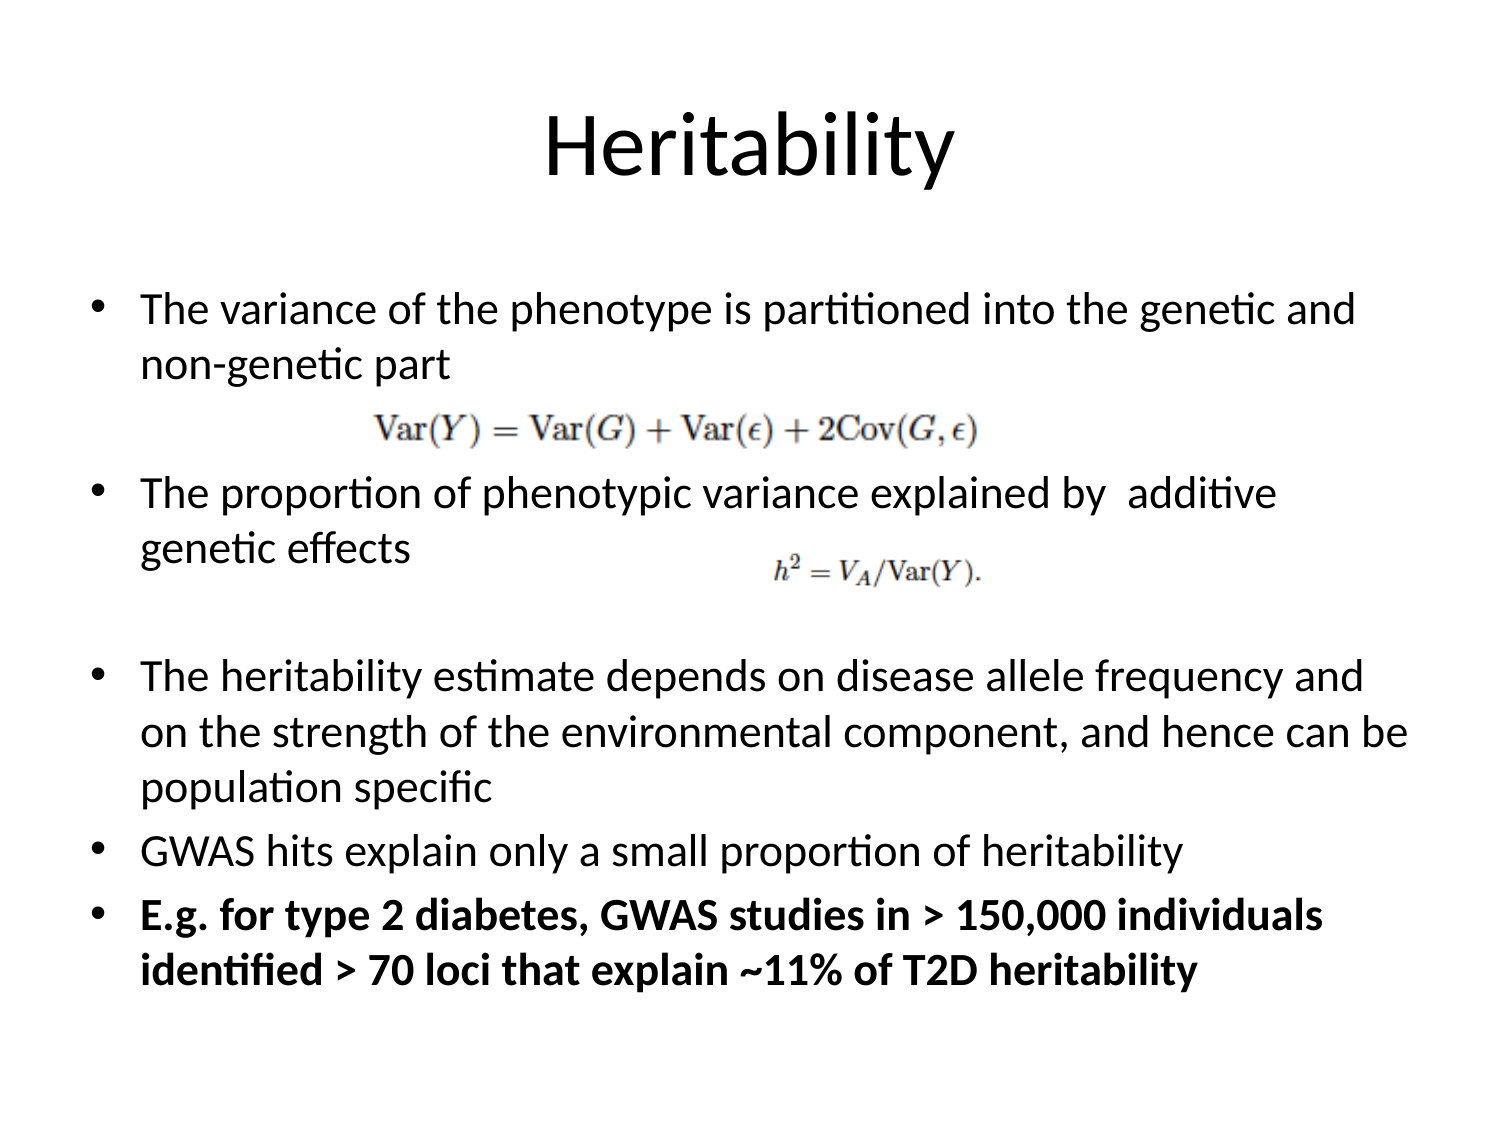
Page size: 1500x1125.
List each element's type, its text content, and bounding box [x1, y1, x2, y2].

list The variance of the phenotype is partitioned into the genetic and non-genetic part The proportion of phenotypic variance explained by additive genetic effects The heritability estimate depends on disease allele frequency and on the strength of the environmental component, and hence can be population specific GWAS hits explain only a small proportion of heritability E.g. for type 2 diabetes, GWAS studies in > 150,000 individuals identified > 70 loci that explain ~11% of T2D heritability [75, 270, 1425, 1014]
title Heritability [75, 45, 1425, 233]
picture [357, 387, 998, 468]
picture [728, 522, 1056, 641]
